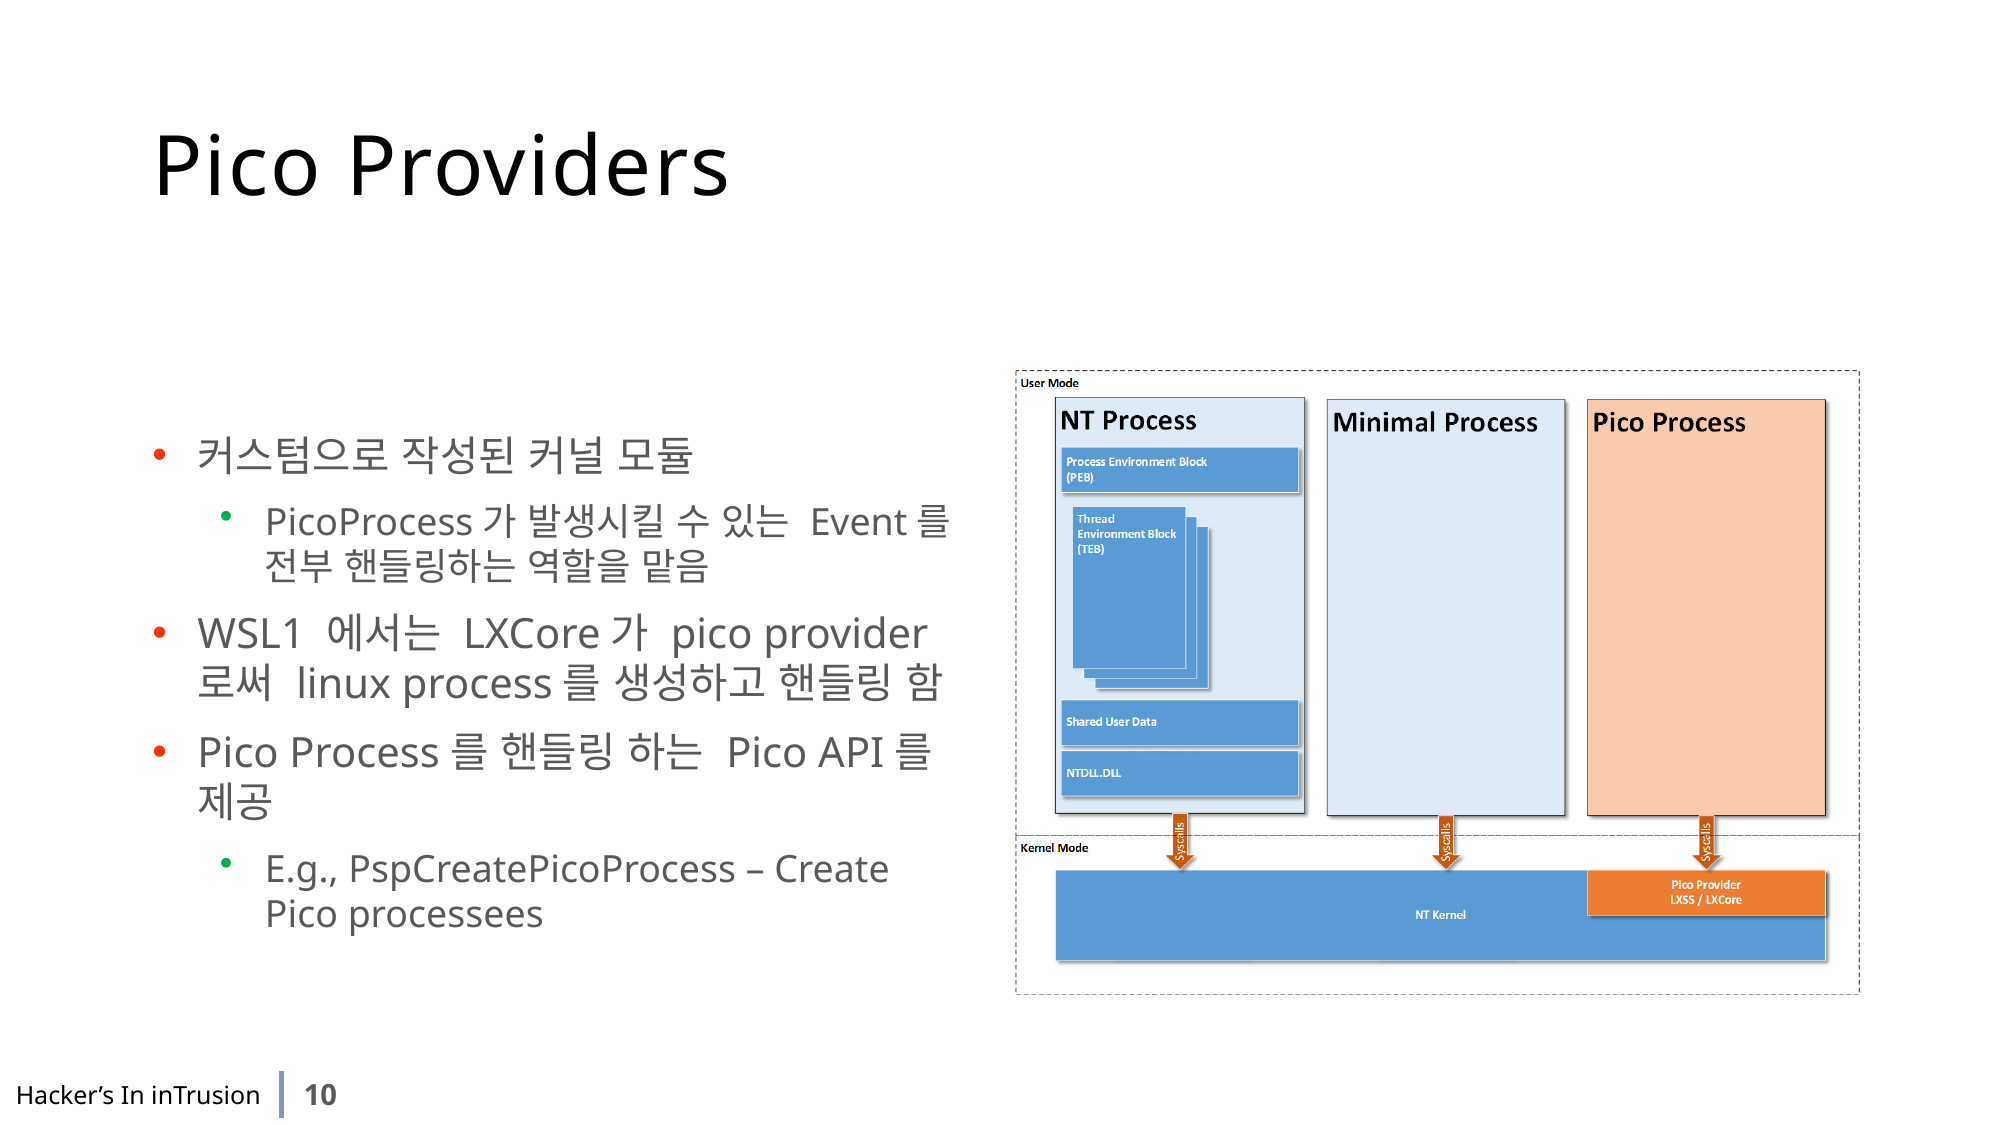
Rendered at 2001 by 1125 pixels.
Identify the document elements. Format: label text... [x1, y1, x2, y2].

list 커스텀으로 작성된 커널 모듈 PicoProcess가 발생시킬 수 있는 Event를 전부 핸들링하는 역할을 맡음 WSL1 에서는 LXCore가 pico provider로써 linux process를 생성하고 핸들링 함 Pico Process를 핸들링 하는 Pico API를 제공 E.g., PspCreatePicoProcess – Create Pico processees [137, 299, 988, 1065]
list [1012, 365, 1863, 999]
title Pico Providers [137, 59, 1863, 278]
